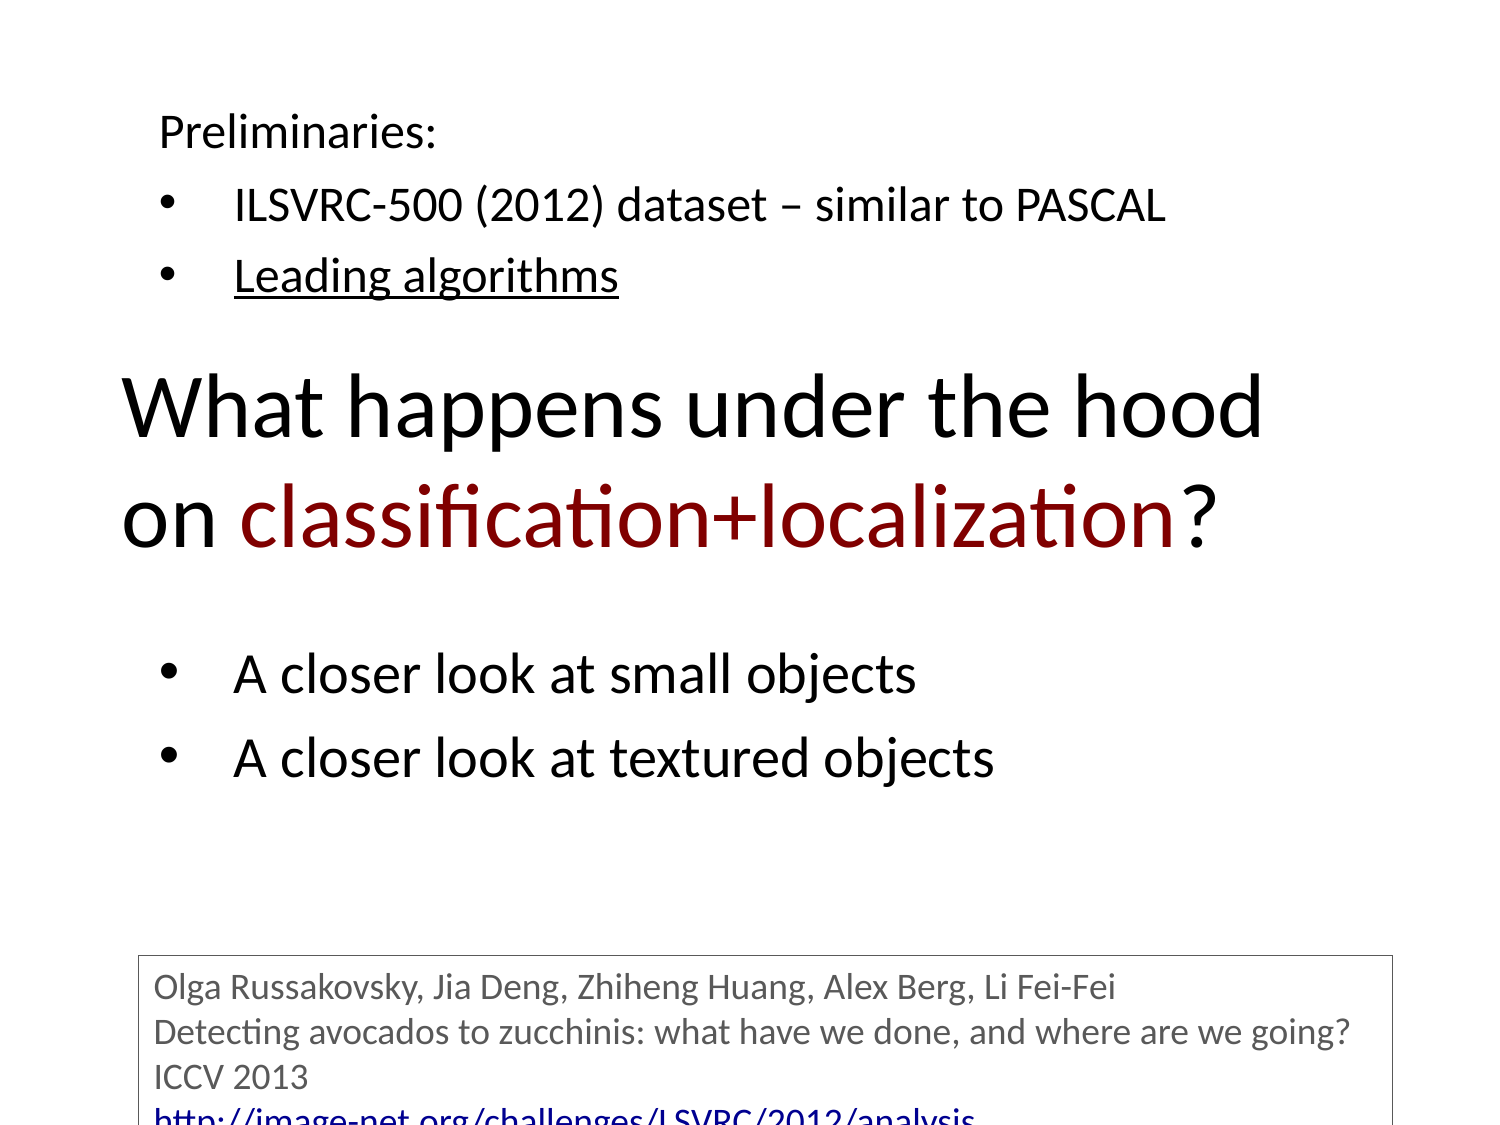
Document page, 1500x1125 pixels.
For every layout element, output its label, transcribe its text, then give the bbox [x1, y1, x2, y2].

text_box Olga Russakovsky, Jia Deng, Zhiheng Huang, Alex Berg, Li Fei-Fei Detecting avocados to zucchinis: what have we done, and where are we going? ICCV 2013 http://image-net.org/challenges/LSVRC/2012/analysis [138, 955, 1393, 1125]
text_box Preliminaries: ILSVRC-500 (2012) dataset – similar to PASCAL Leading algorithms [144, 79, 1359, 311]
text_box What happens under the hood on classification+localization? [107, 338, 1463, 573]
text_box A closer look at small objects A closer look at textured objects [144, 613, 1500, 797]
